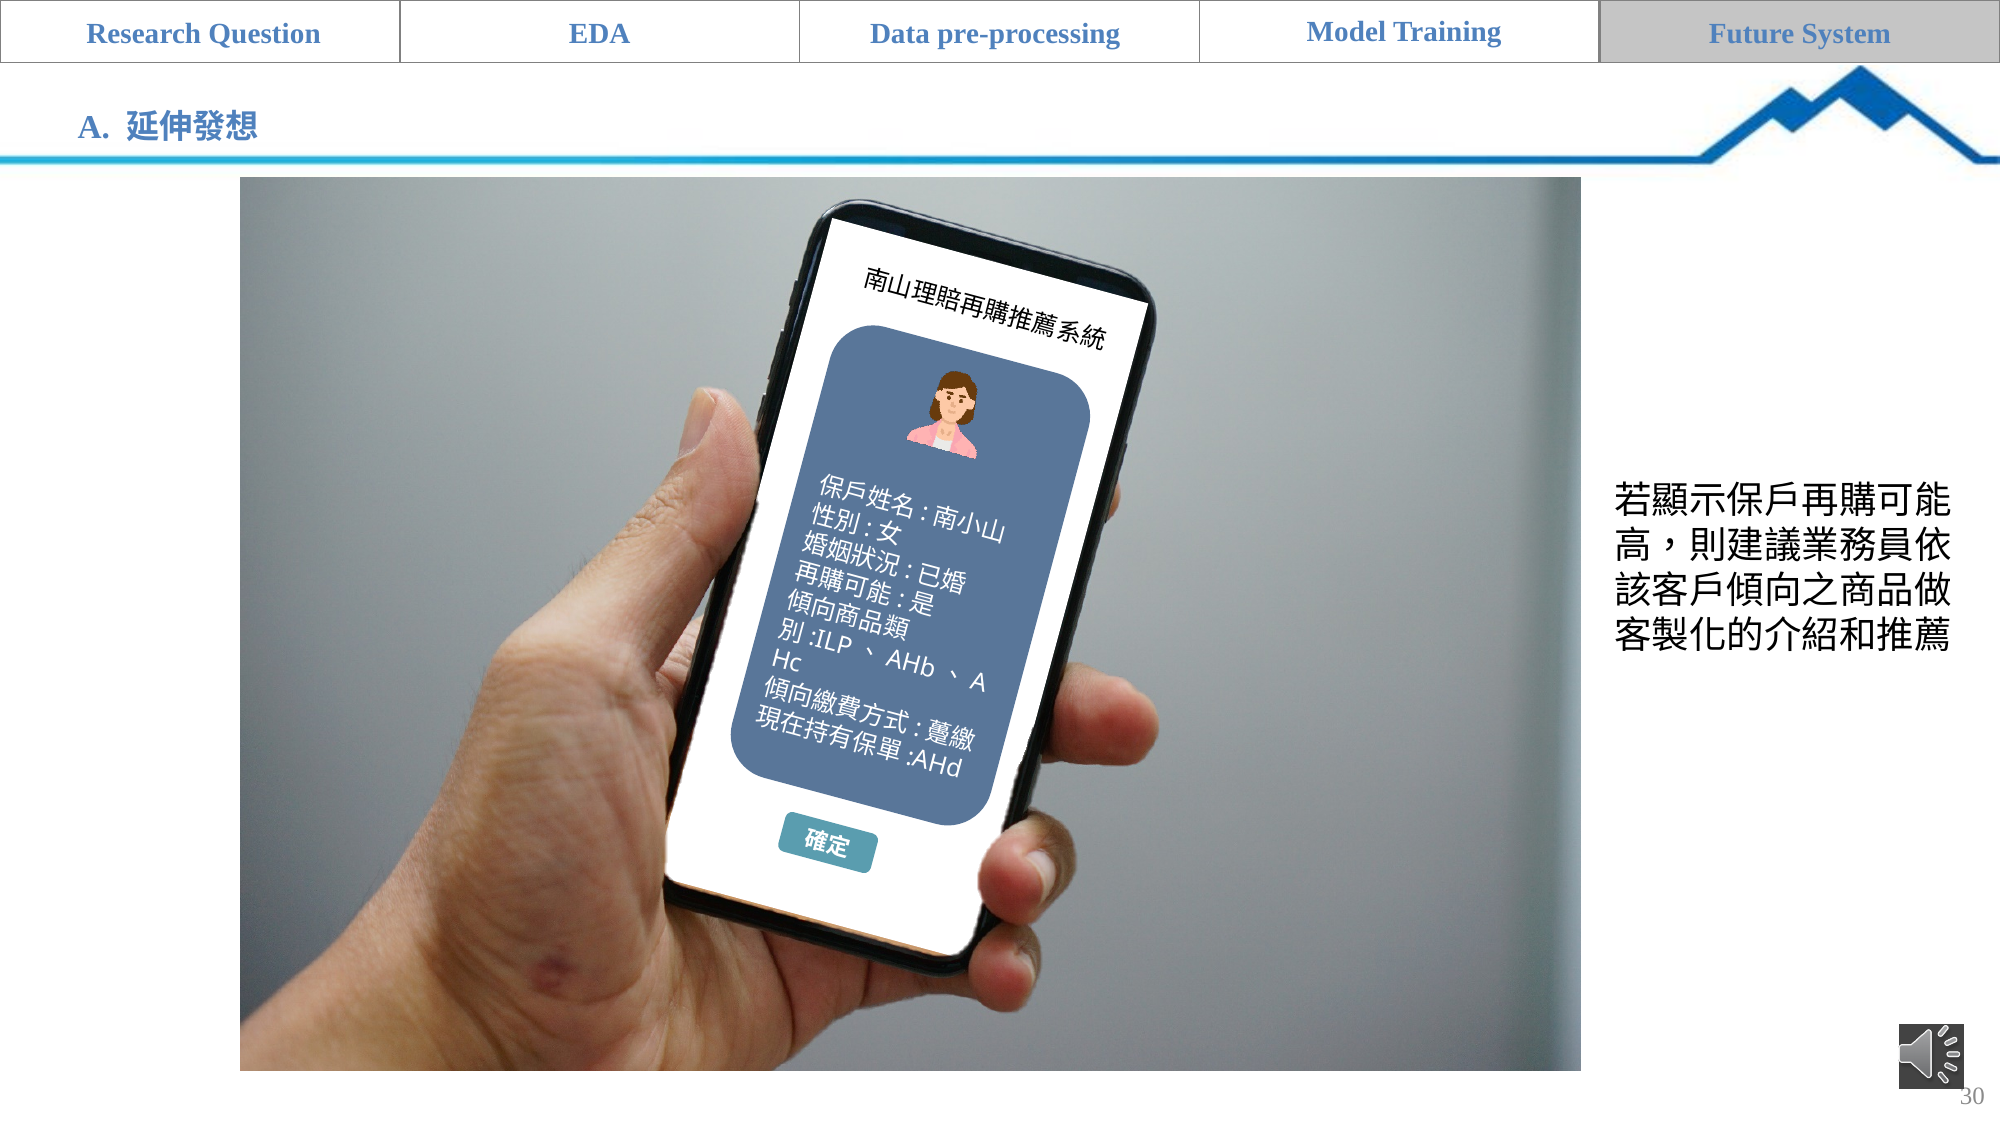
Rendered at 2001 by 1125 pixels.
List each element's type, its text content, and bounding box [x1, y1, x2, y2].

text_box [797, 0, 1197, 65]
slide_number 30 [1533, 1065, 2000, 1125]
picture [0, 65, 2000, 1090]
text_box EDA [410, 7, 789, 57]
text_box 若顯示保戶再購可能高，則建議業務員依該客戶傾向之商品做客製化的介紹和推薦 [1599, 468, 1984, 664]
text_box Model Training [1215, 5, 1594, 56]
text_box [1601, 0, 2000, 65]
text_box A. 延伸發想 [63, 97, 274, 153]
text_box Research Question [14, 7, 393, 57]
text_box [398, 0, 797, 65]
text_box [0, 0, 398, 65]
text_box Data pre-processing [806, 7, 1185, 57]
text_box [1197, 0, 1601, 65]
text_box Future System [1611, 7, 1989, 57]
